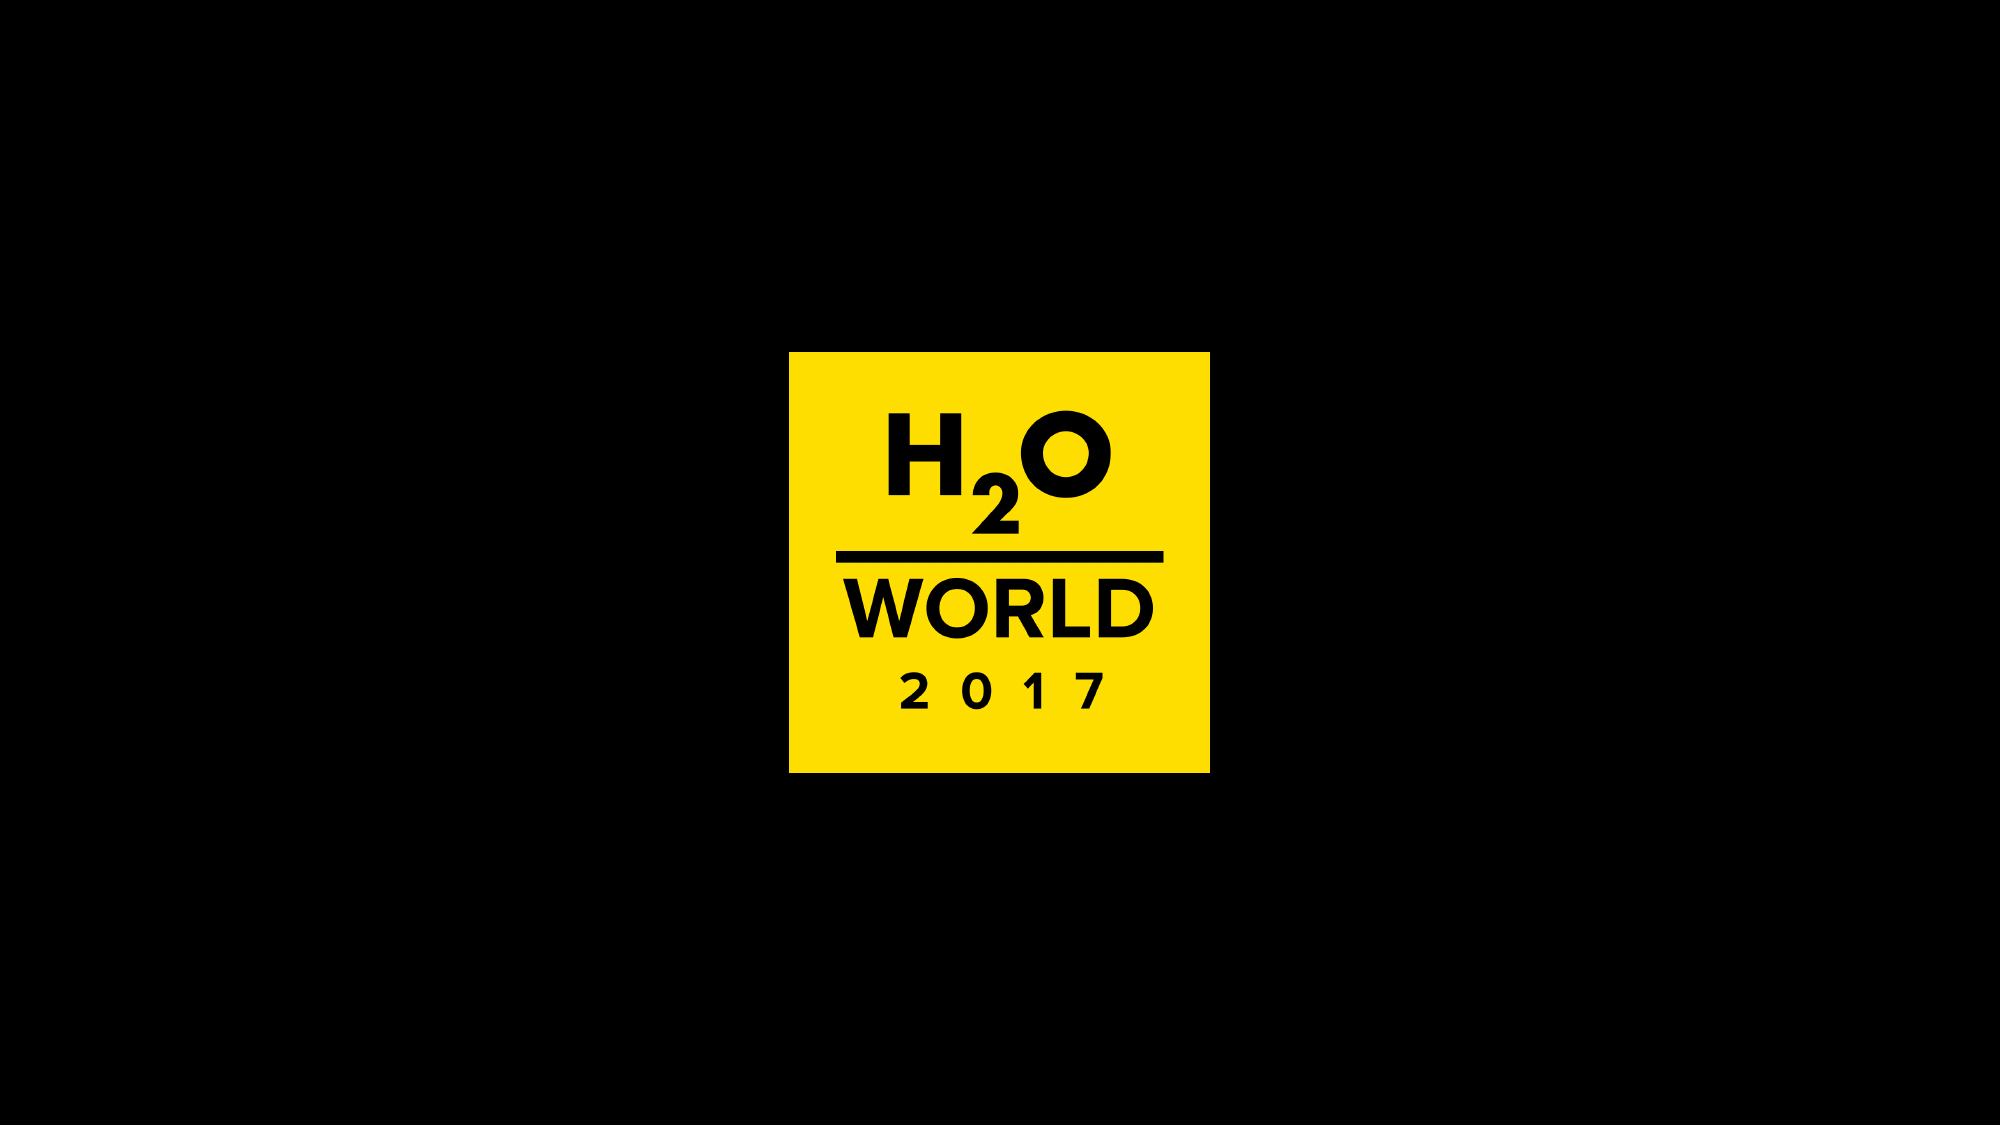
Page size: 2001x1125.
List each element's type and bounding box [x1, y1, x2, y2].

picture [789, 352, 1210, 773]
